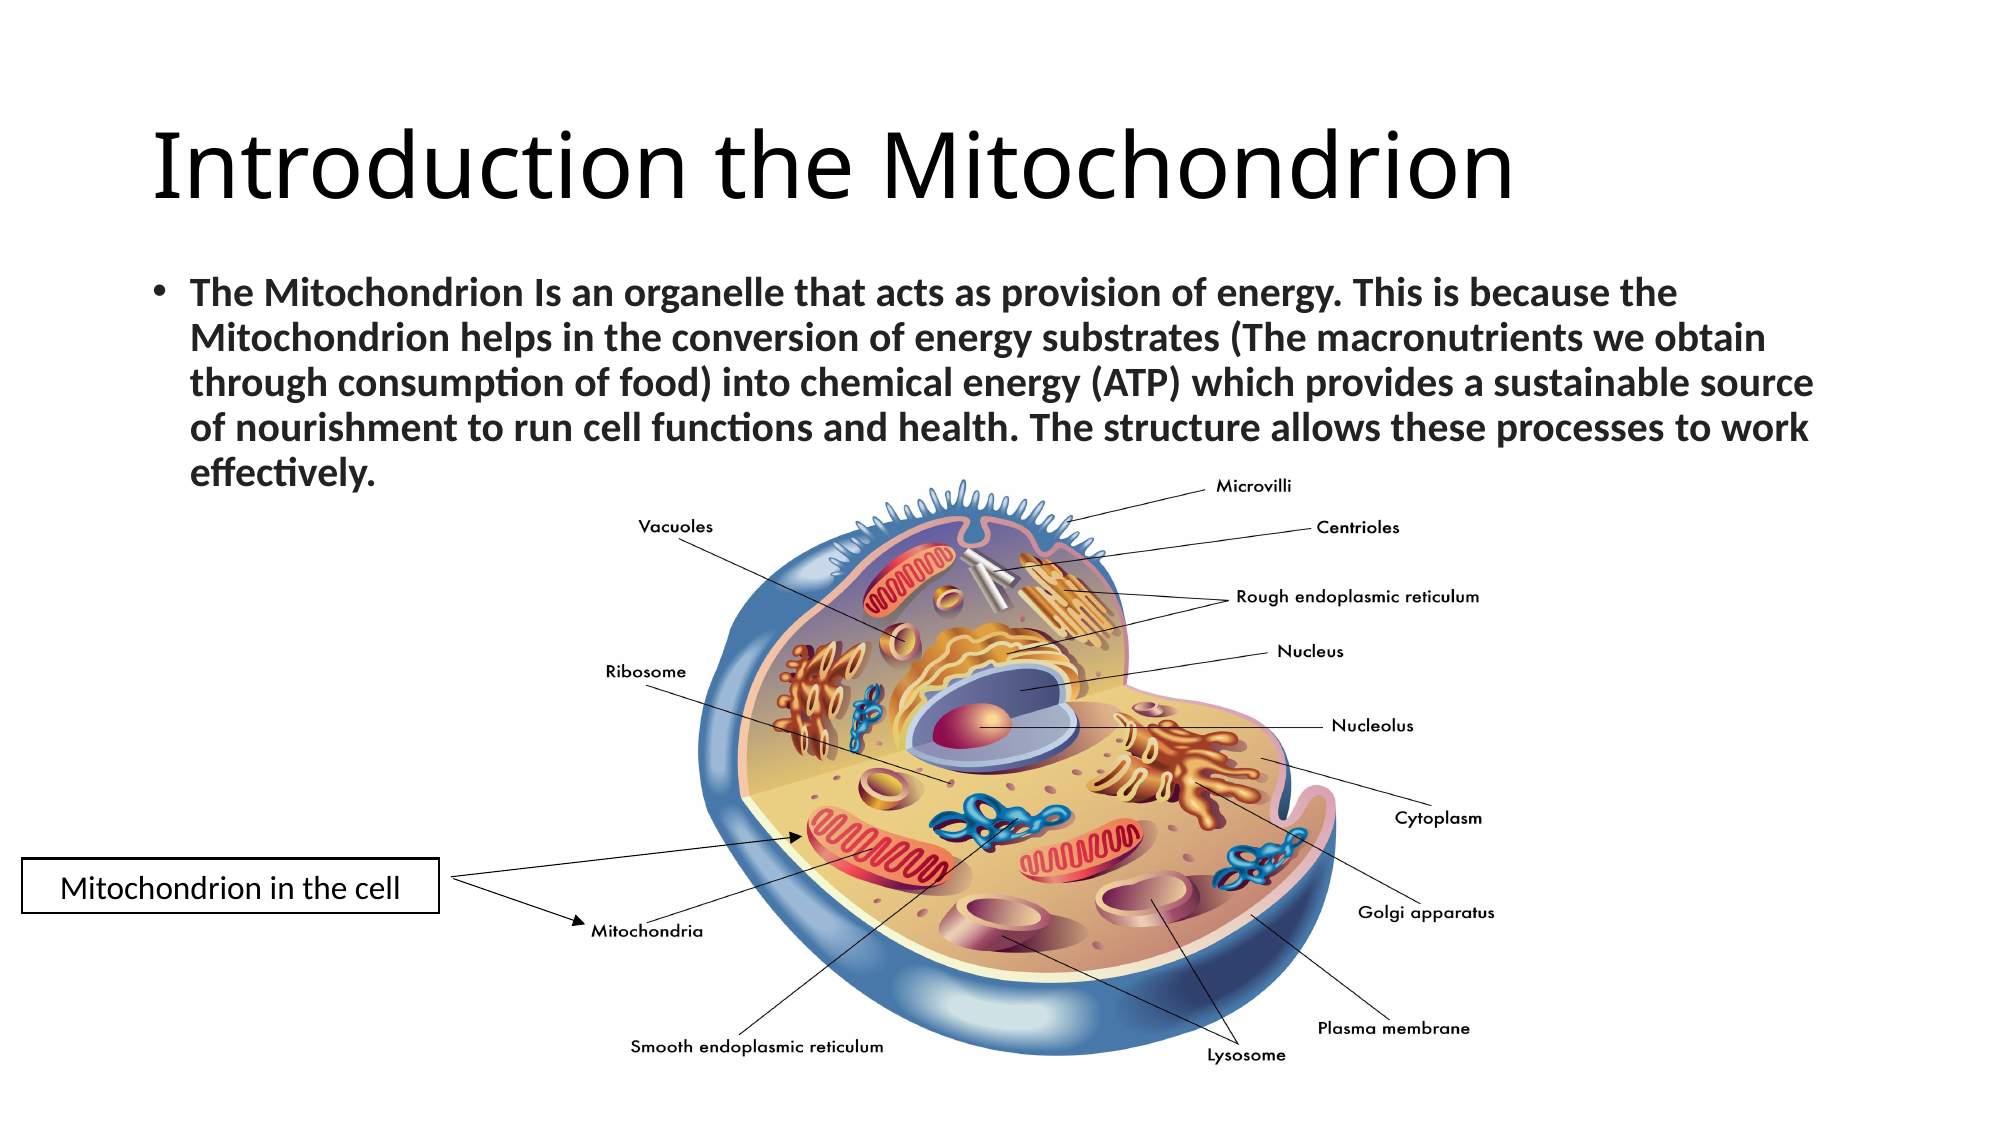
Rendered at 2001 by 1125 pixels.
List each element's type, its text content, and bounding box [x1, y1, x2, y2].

list The Mitochondrion Is an organelle that acts as provision of energy. This is because the Mitochondrion helps in the conversion of energy substrates (The macronutrients we obtain through consumption of food) into chemical energy (ATP) which provides a sustainable source of nourishment to run cell functions and health. The structure allows these processes to work effectively. [137, 262, 1863, 626]
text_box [450, 836, 803, 877]
title Introduction the Mitochondrion [137, 59, 1863, 262]
text_box Mitochondrion in the cell [21, 857, 440, 914]
picture [545, 453, 1528, 1091]
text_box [453, 878, 586, 925]
